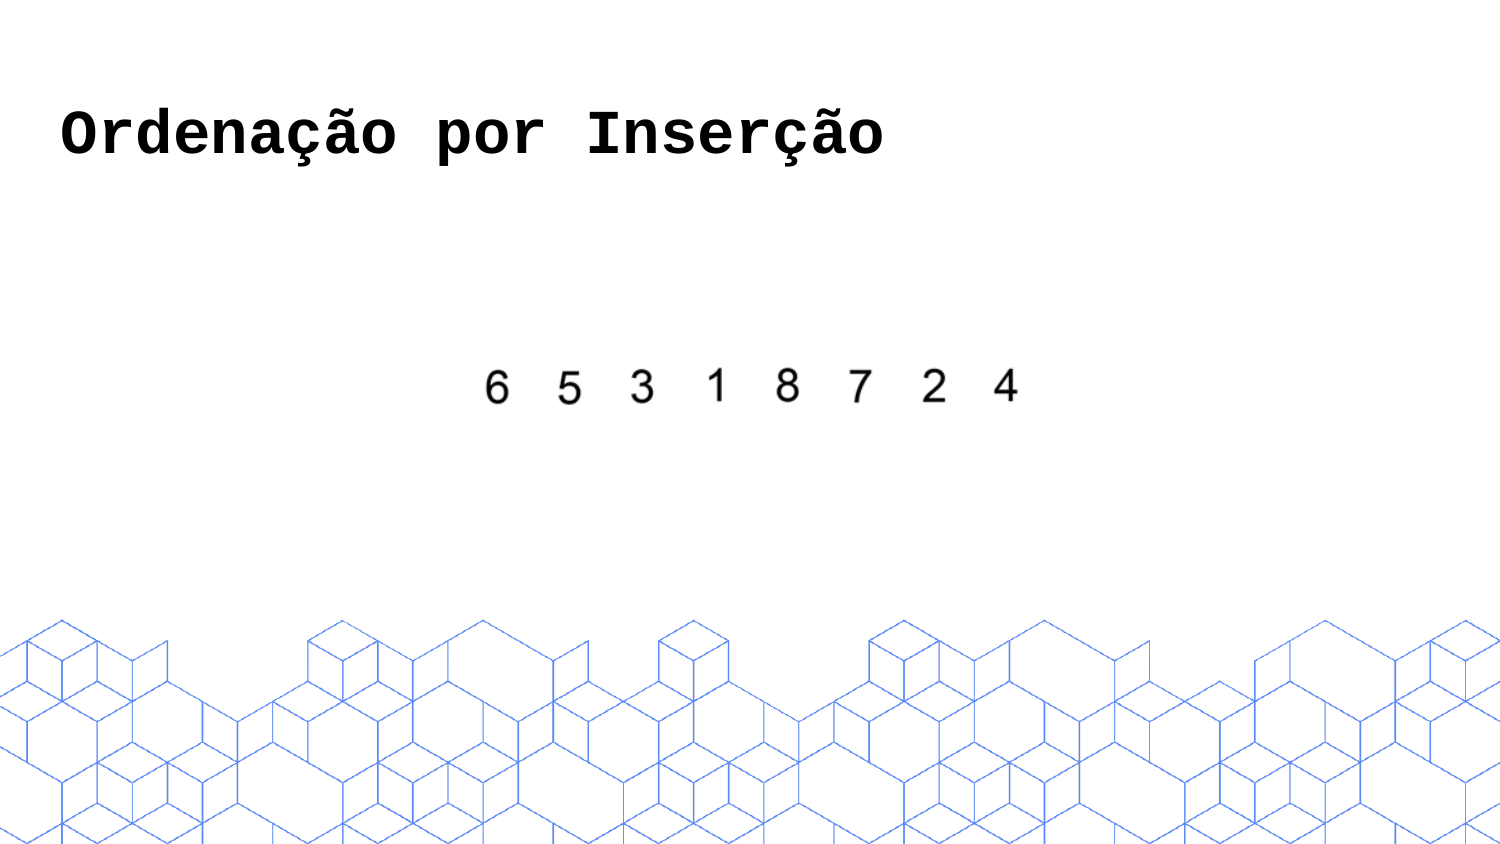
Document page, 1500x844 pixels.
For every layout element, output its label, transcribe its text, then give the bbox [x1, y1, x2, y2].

picture [431, 207, 1069, 590]
title Ordenação por Inserção [51, 81, 1449, 176]
picture [0, 619, 1500, 844]
